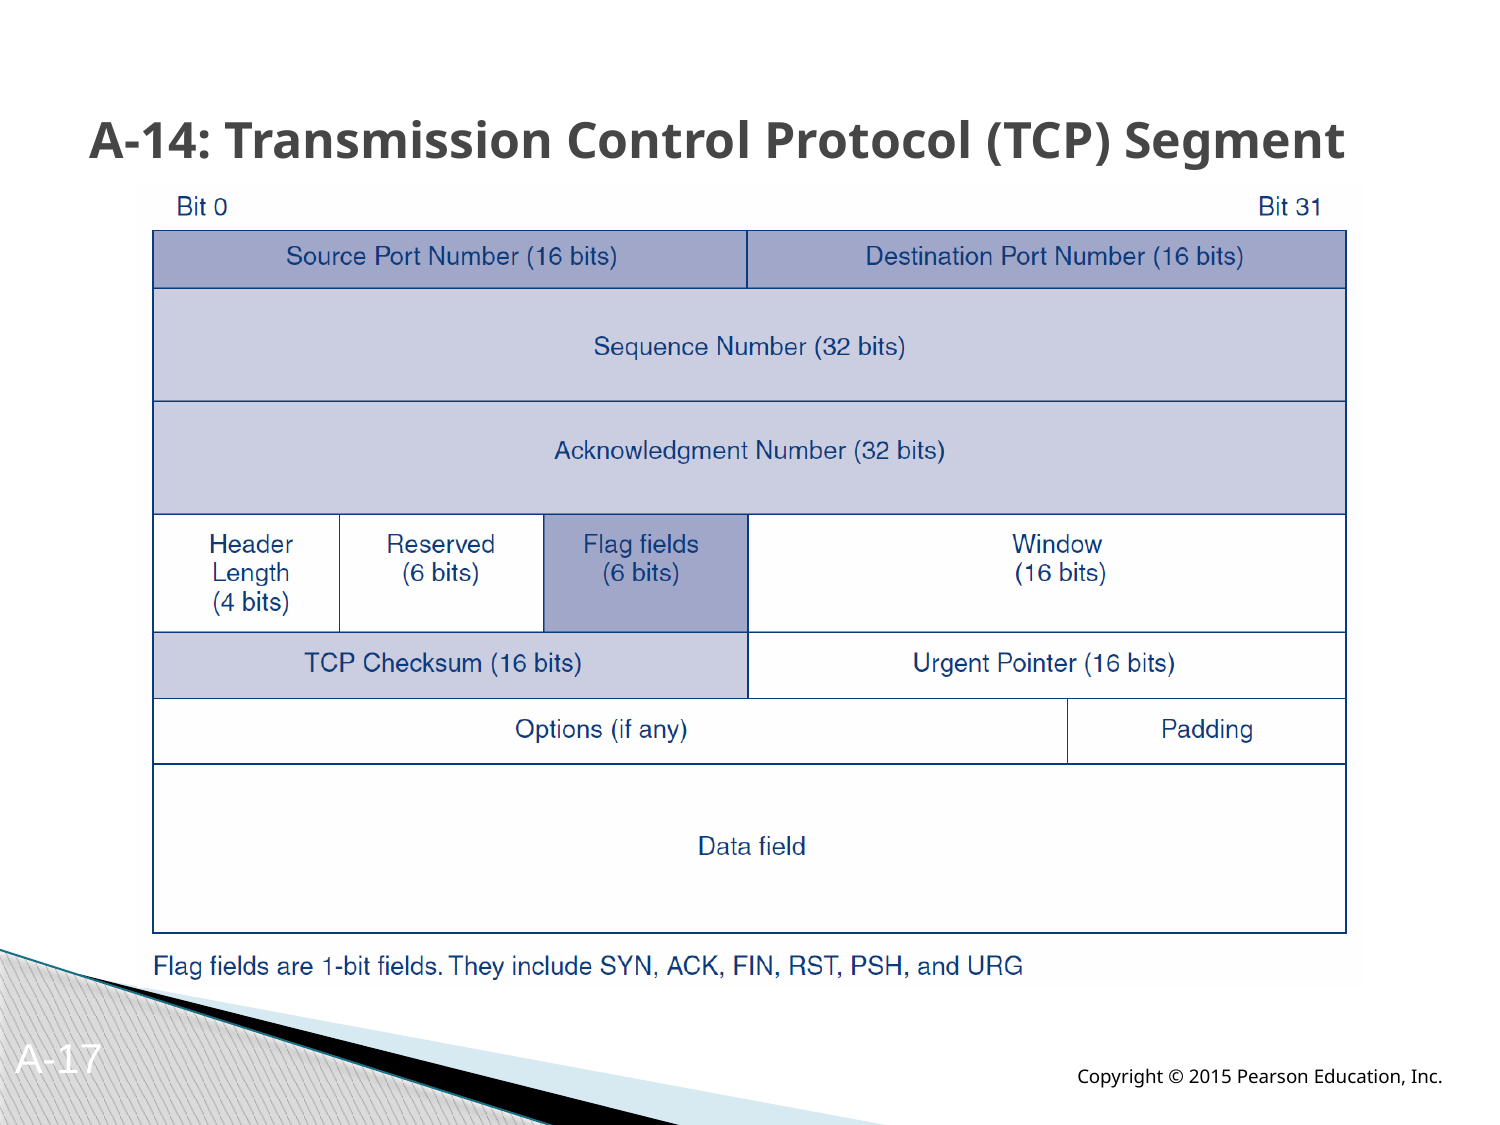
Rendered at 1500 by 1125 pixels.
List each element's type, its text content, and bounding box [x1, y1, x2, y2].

title A-14: Transmission Control Protocol (TCP) Segment [75, 45, 1425, 233]
picture [137, 183, 1363, 988]
